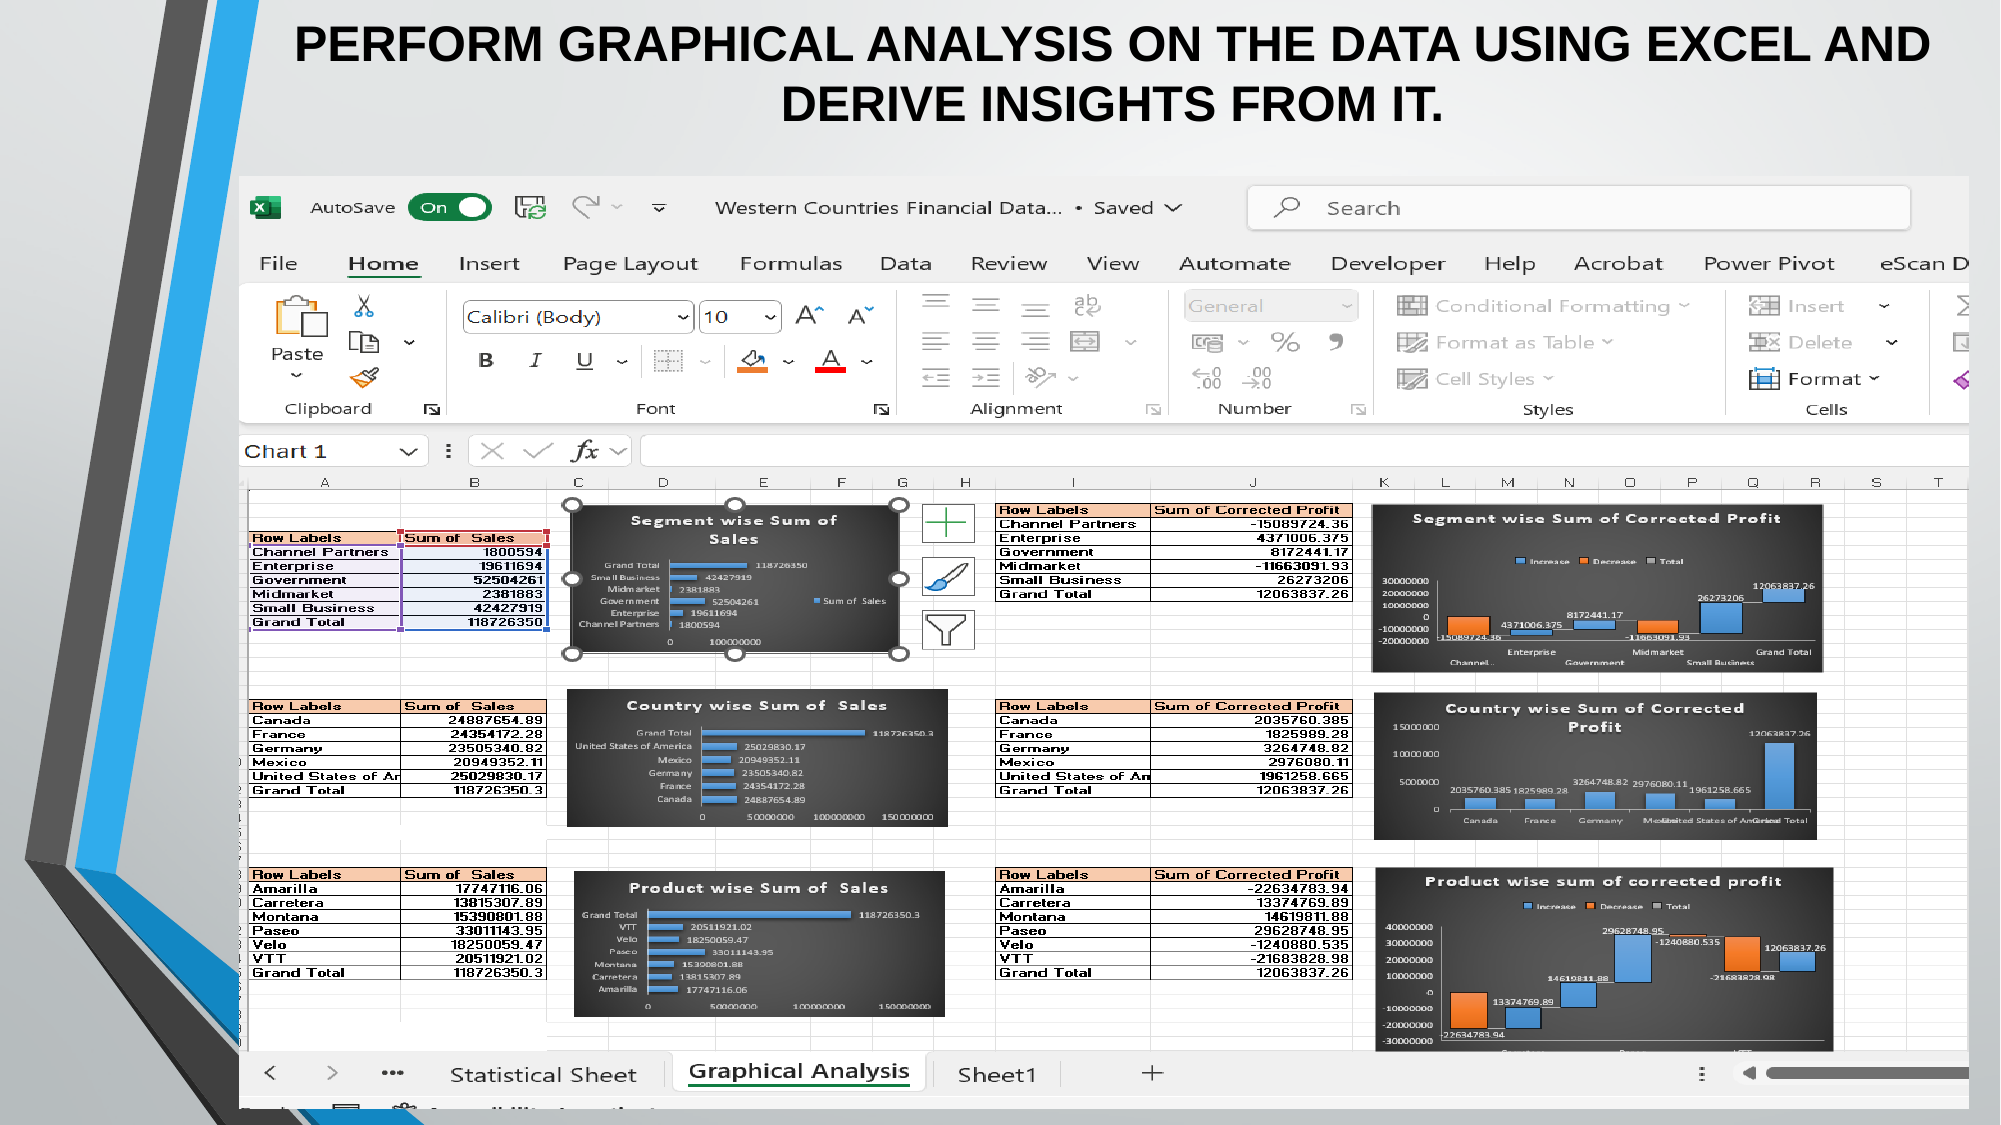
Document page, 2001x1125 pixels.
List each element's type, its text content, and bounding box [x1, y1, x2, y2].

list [238, 176, 1969, 1109]
title PERFORM GRAPHICAL ANALYSIS ON THE DATA USING EXCEL AND DERIVE INSIGHTS FROM IT. [257, 0, 1969, 144]
